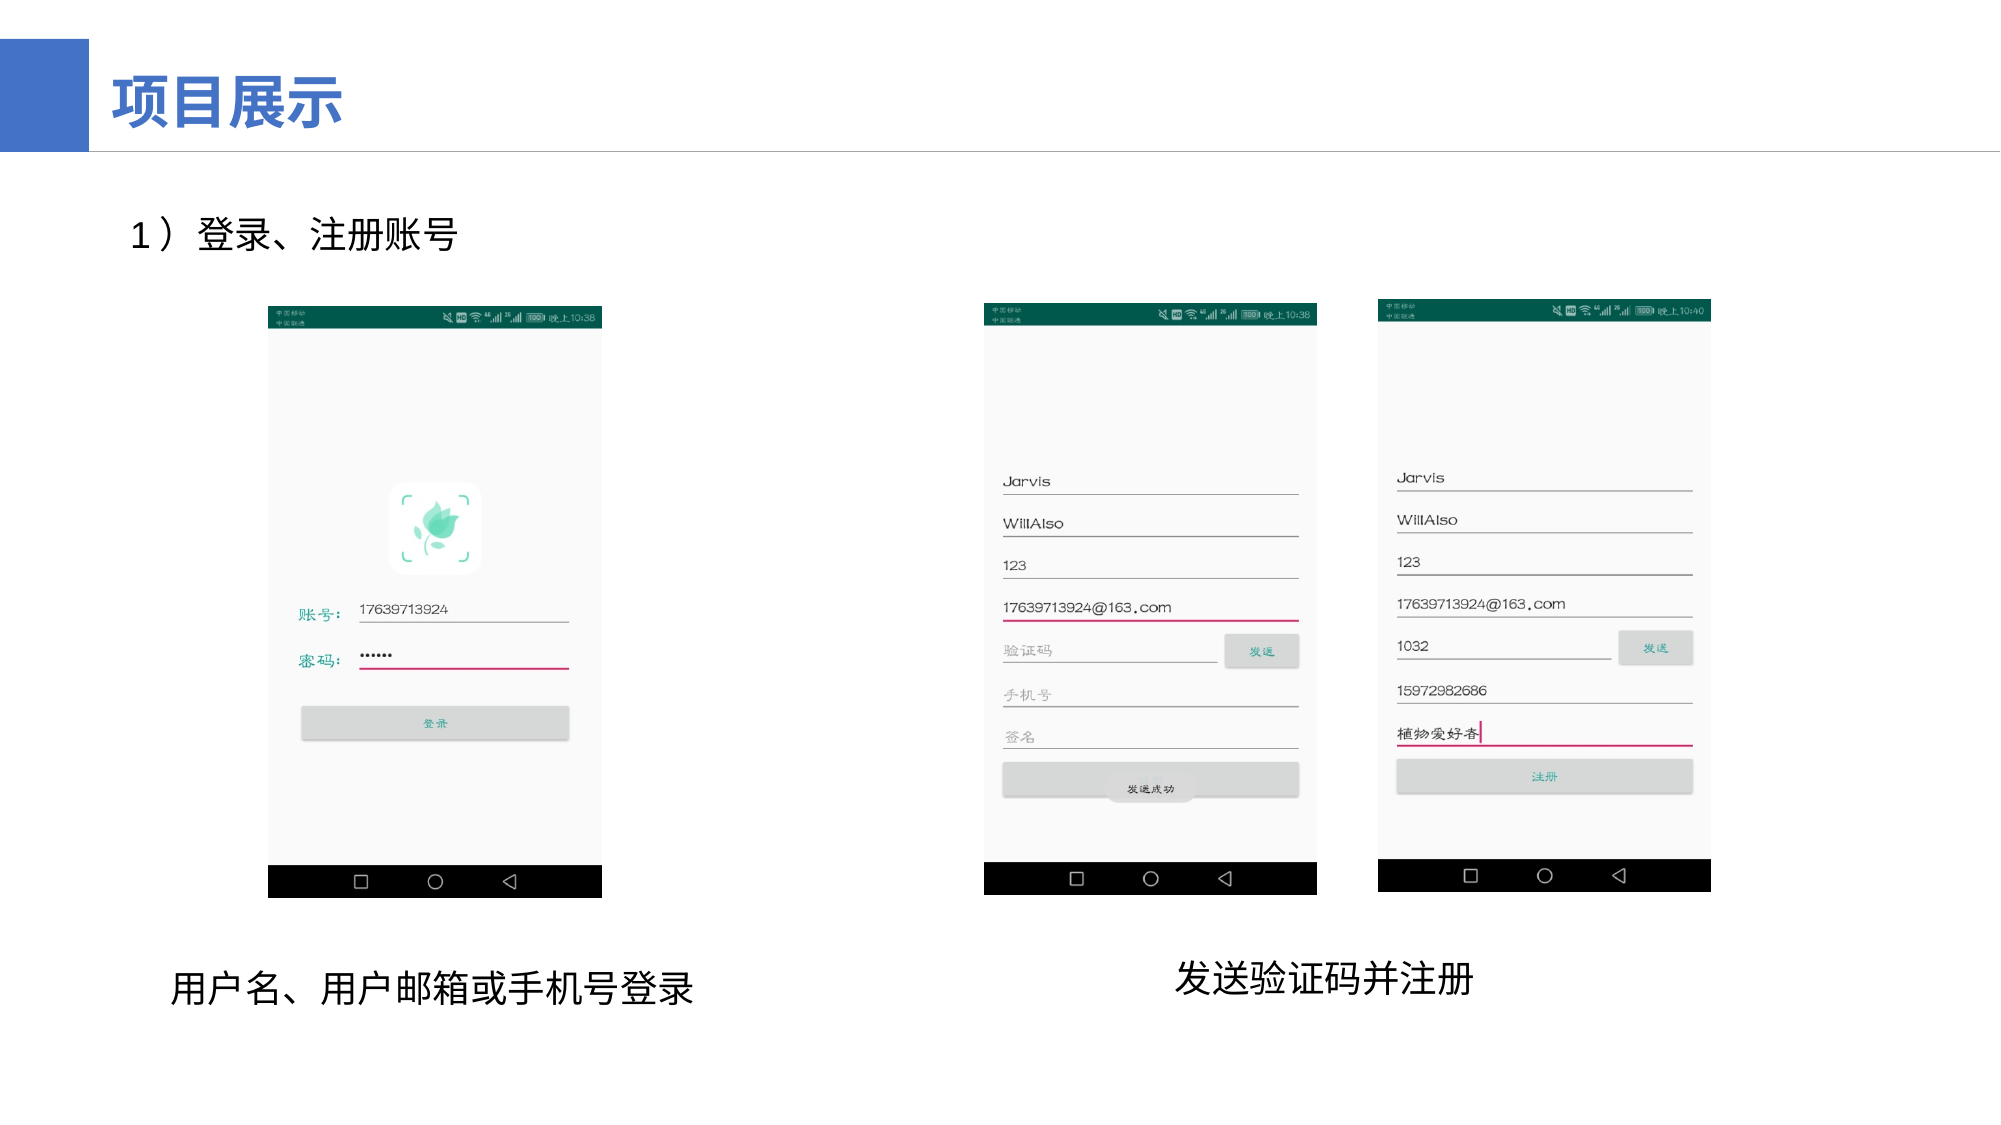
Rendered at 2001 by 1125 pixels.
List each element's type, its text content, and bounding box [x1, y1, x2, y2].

list 项目展示 [96, 57, 880, 144]
text_box 发送验证码并注册 [1160, 947, 1490, 1008]
picture [1378, 299, 1711, 892]
text_box 1）登录、注册账号 [115, 204, 475, 264]
picture [268, 306, 602, 898]
picture [984, 303, 1317, 895]
text_box 用户名、用户邮箱或手机号登录 [155, 957, 711, 1017]
